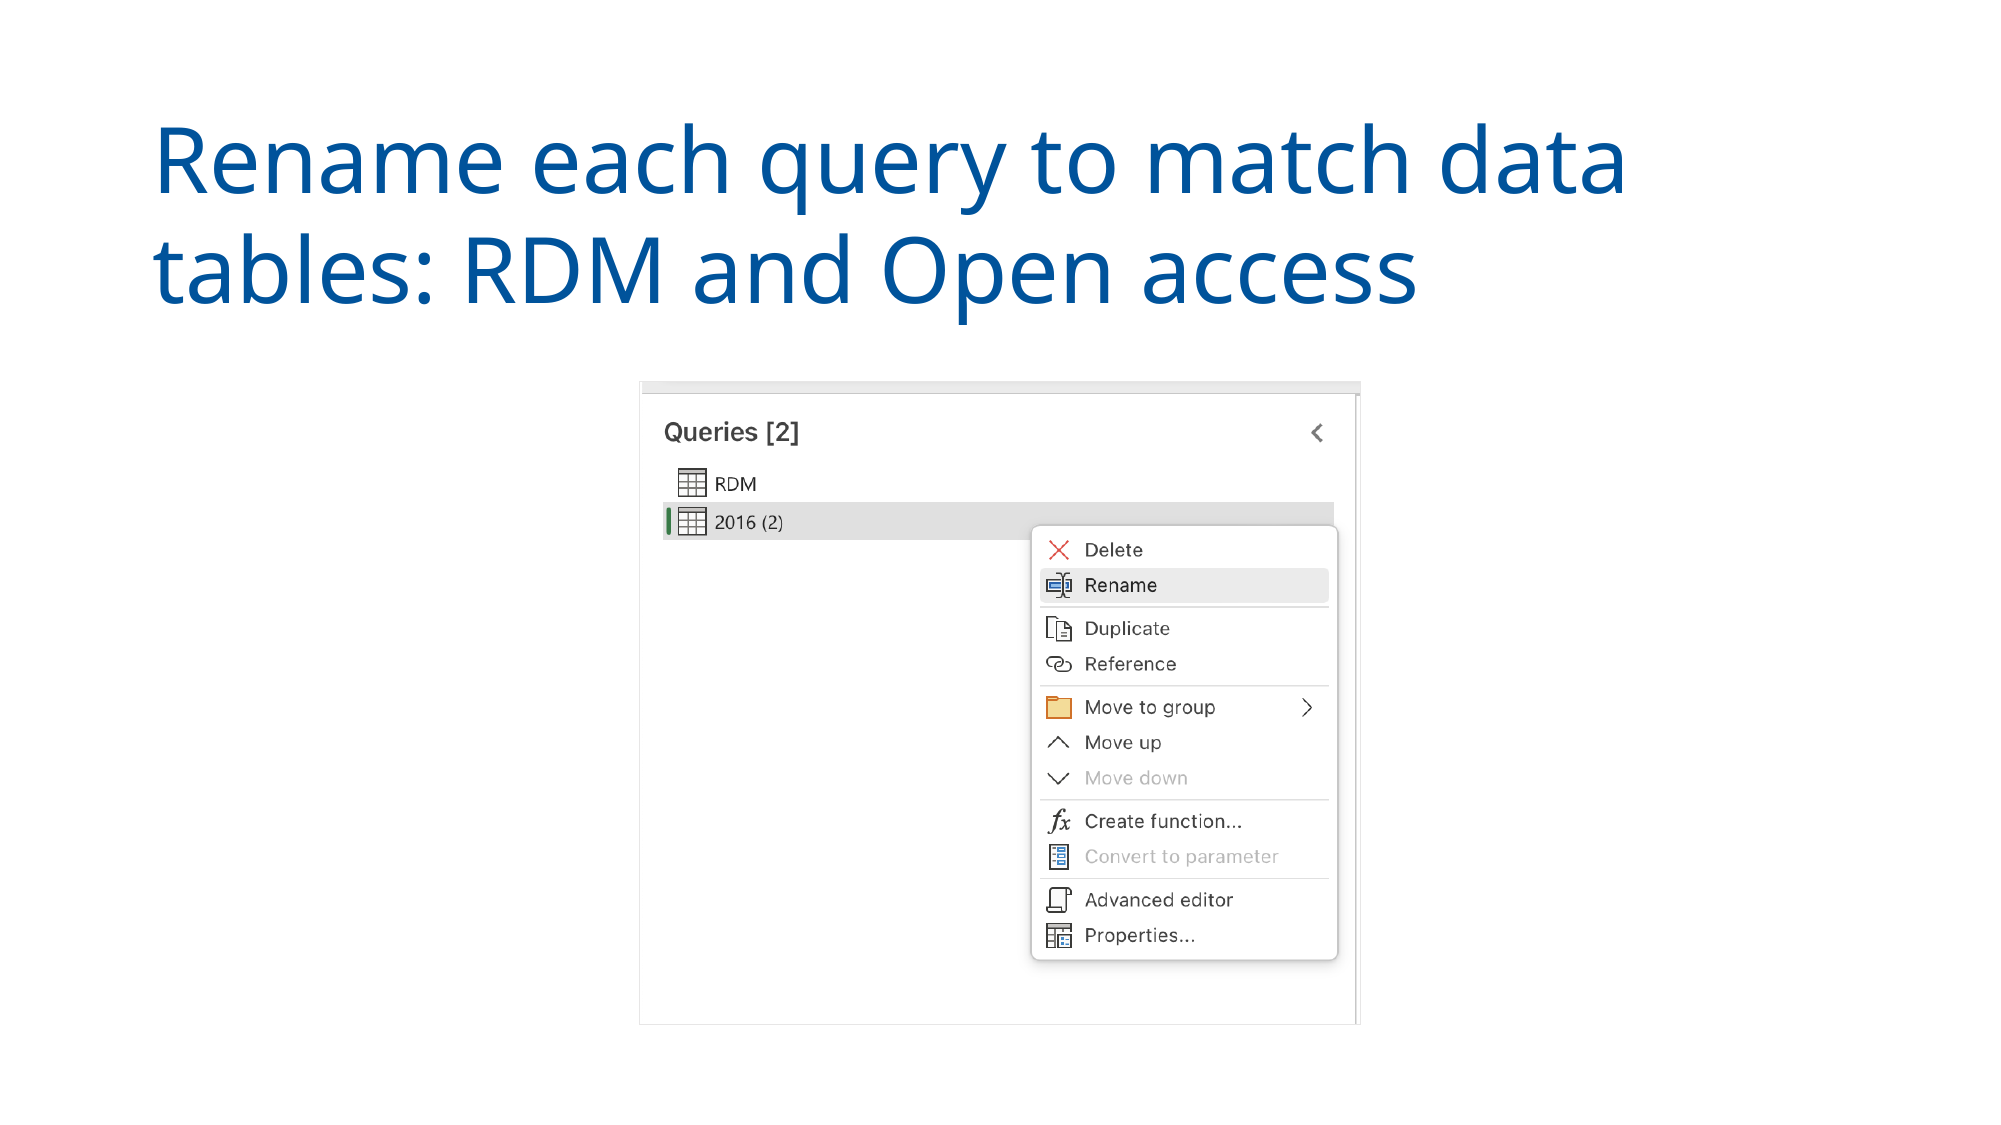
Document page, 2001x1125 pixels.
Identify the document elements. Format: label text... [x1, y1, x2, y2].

title Rename each query to match data tables: RDM and Open access [137, 59, 1863, 365]
picture [639, 380, 1361, 1026]
